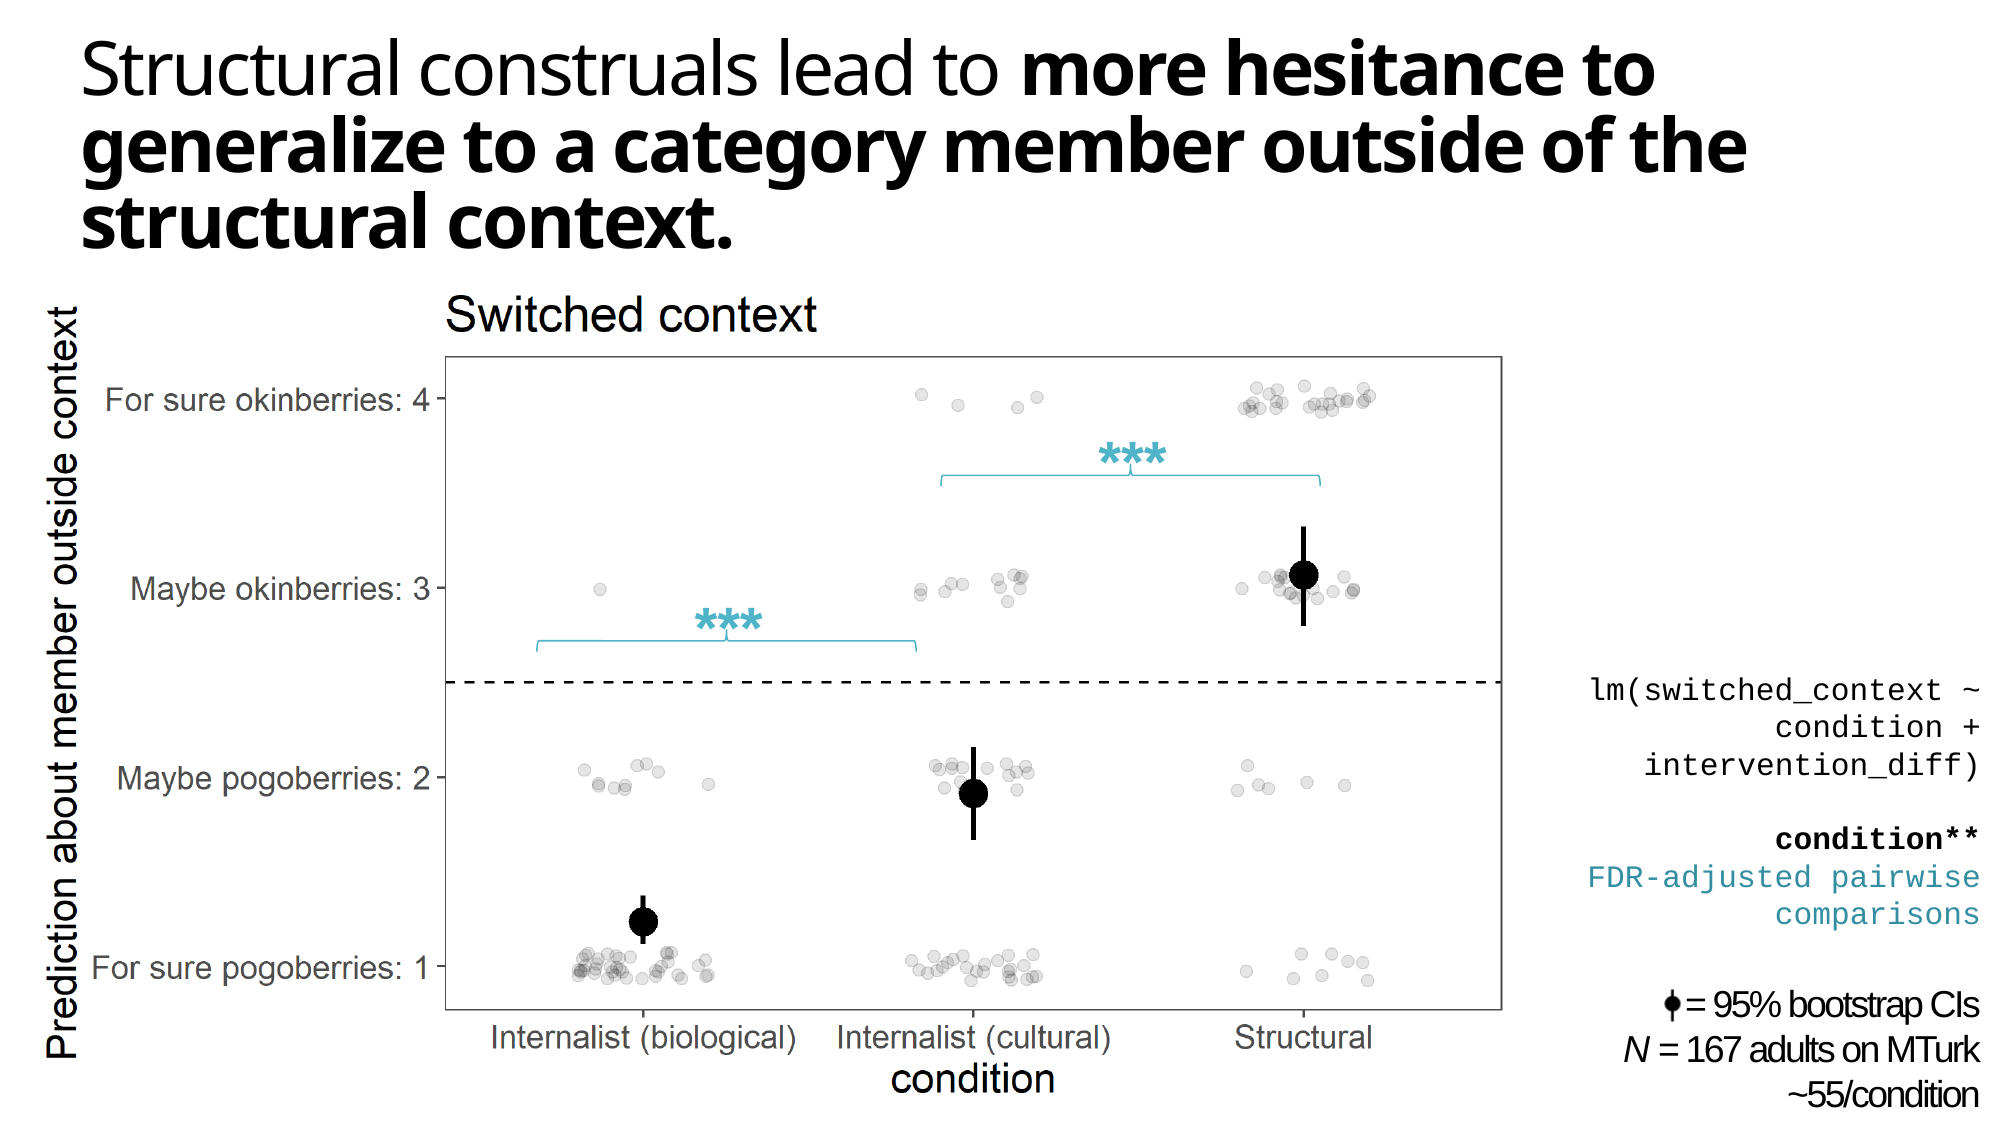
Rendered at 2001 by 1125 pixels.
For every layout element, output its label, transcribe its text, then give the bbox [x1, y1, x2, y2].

text_box Structural construals lead to more hesitance to generalize to a category member outside of the structural context. [65, 45, 1968, 254]
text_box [1493, 985, 1996, 1101]
text_box lm(switched_context ~ condition + intervention_diff) condition** FDR-adjusted pairwise comparisons [1536, 661, 1996, 939]
picture [30, 278, 1518, 1116]
